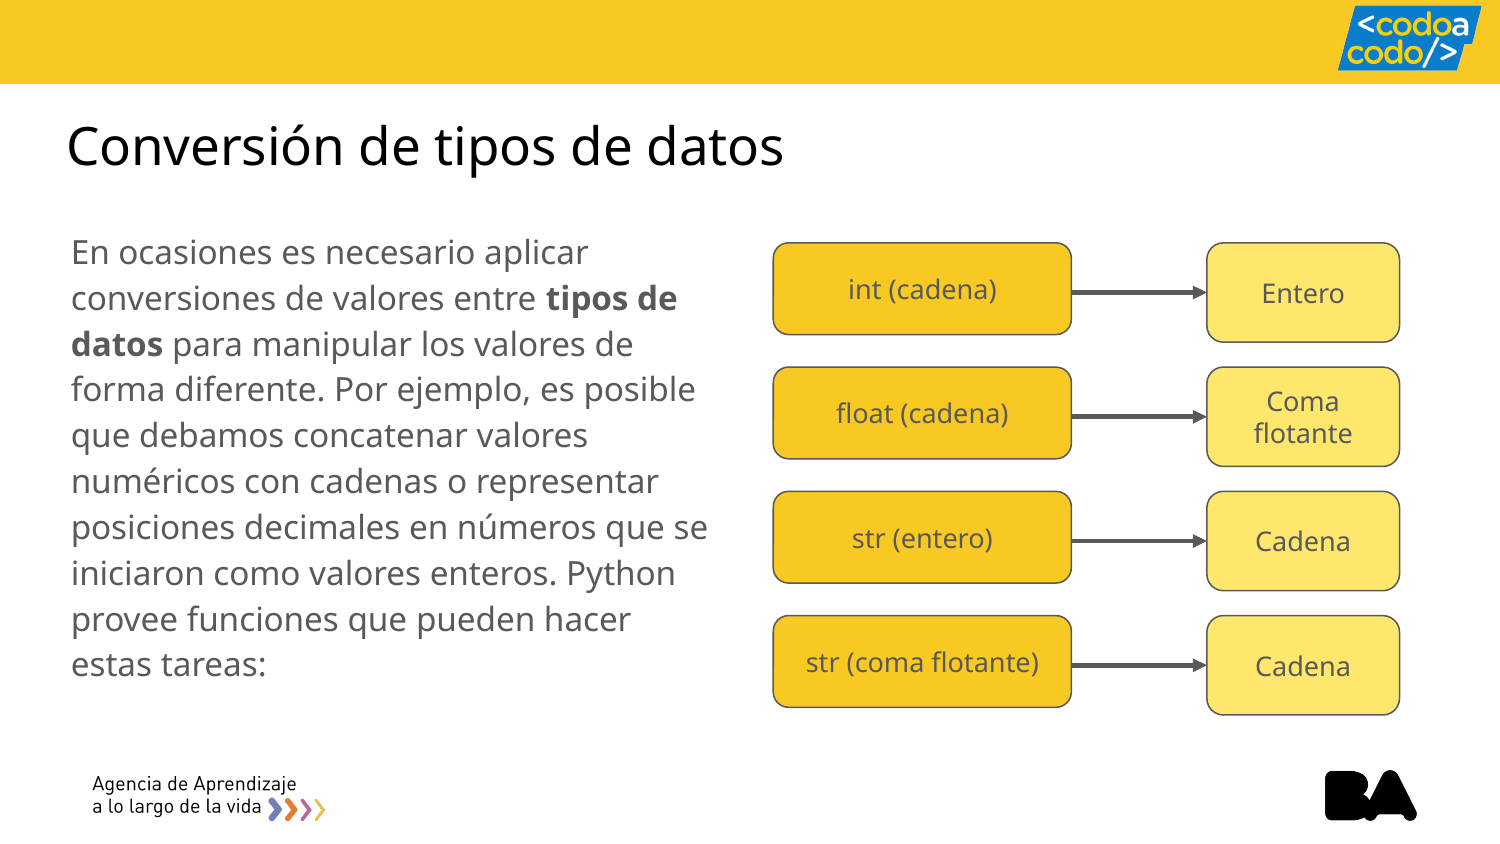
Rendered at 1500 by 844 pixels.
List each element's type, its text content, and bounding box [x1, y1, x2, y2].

title Conversión de tipos de datos [51, 98, 1446, 192]
text_box int (cadena) [773, 242, 1072, 335]
text_box Cadena [1206, 491, 1400, 591]
picture [1325, 770, 1417, 821]
text_box Entero [1206, 242, 1400, 343]
text_box str (entero) [773, 491, 1072, 584]
text_box Cadena [1206, 615, 1400, 715]
text_box Coma flotante [1206, 367, 1400, 467]
text_box En ocasiones es necesario aplicar conversiones de valores entre tipos de datos para manipular los valores de forma diferente. Por ejemplo, es posible que debamos concatenar valores numéricos con cadenas o representar posiciones decimales en números que se iniciaron como valores enteros. Python provee funciones que pueden hacer estas tareas: [70, 210, 721, 748]
text_box float (cadena) [773, 367, 1072, 459]
picture [70, 756, 344, 835]
picture [1337, 5, 1482, 71]
text_box str (coma flotante) [773, 615, 1072, 708]
